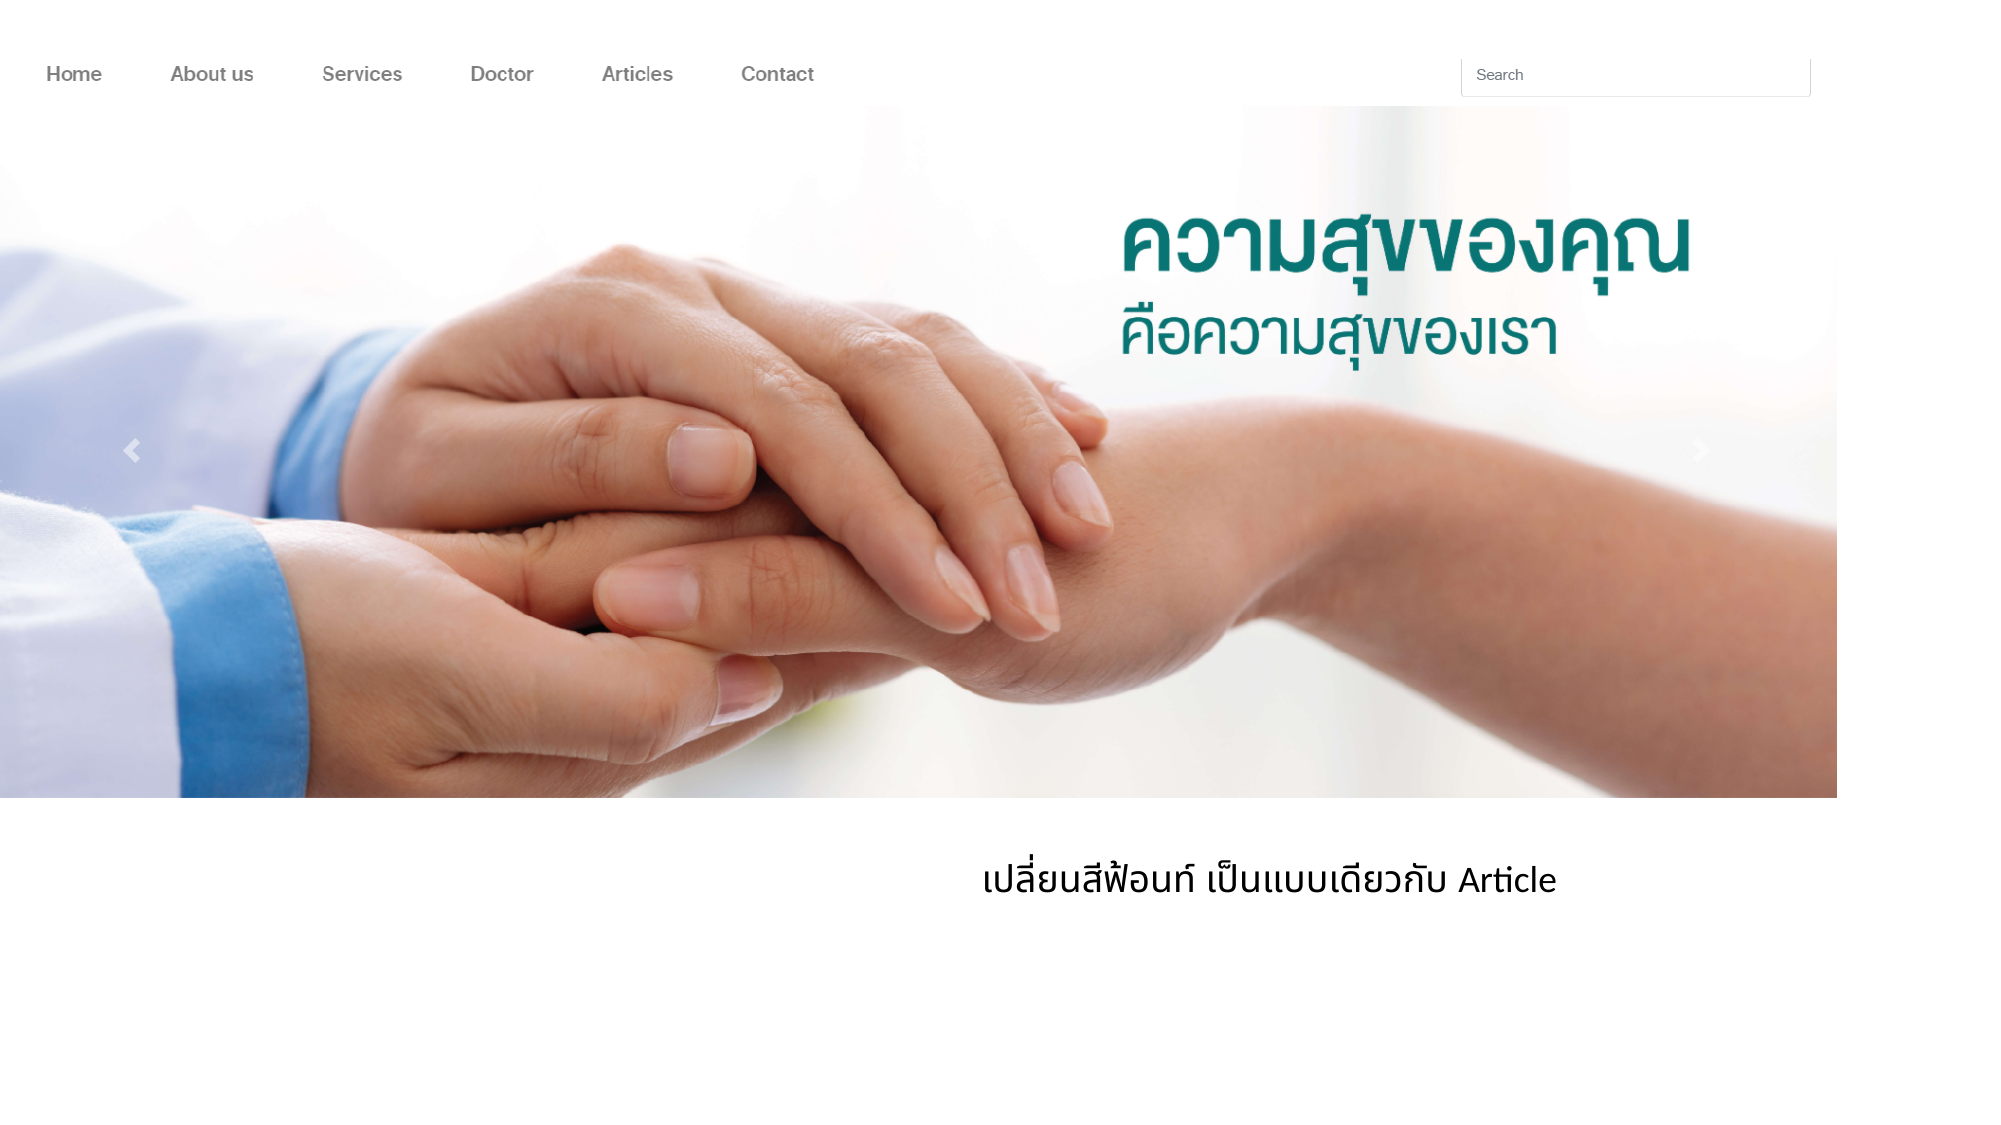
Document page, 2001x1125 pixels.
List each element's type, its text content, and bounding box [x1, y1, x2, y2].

picture [0, 59, 1837, 802]
text_box เปลี่ยนสีฟ้อนท์ เป็นแบบเดียวกับ Article [966, 847, 1659, 908]
